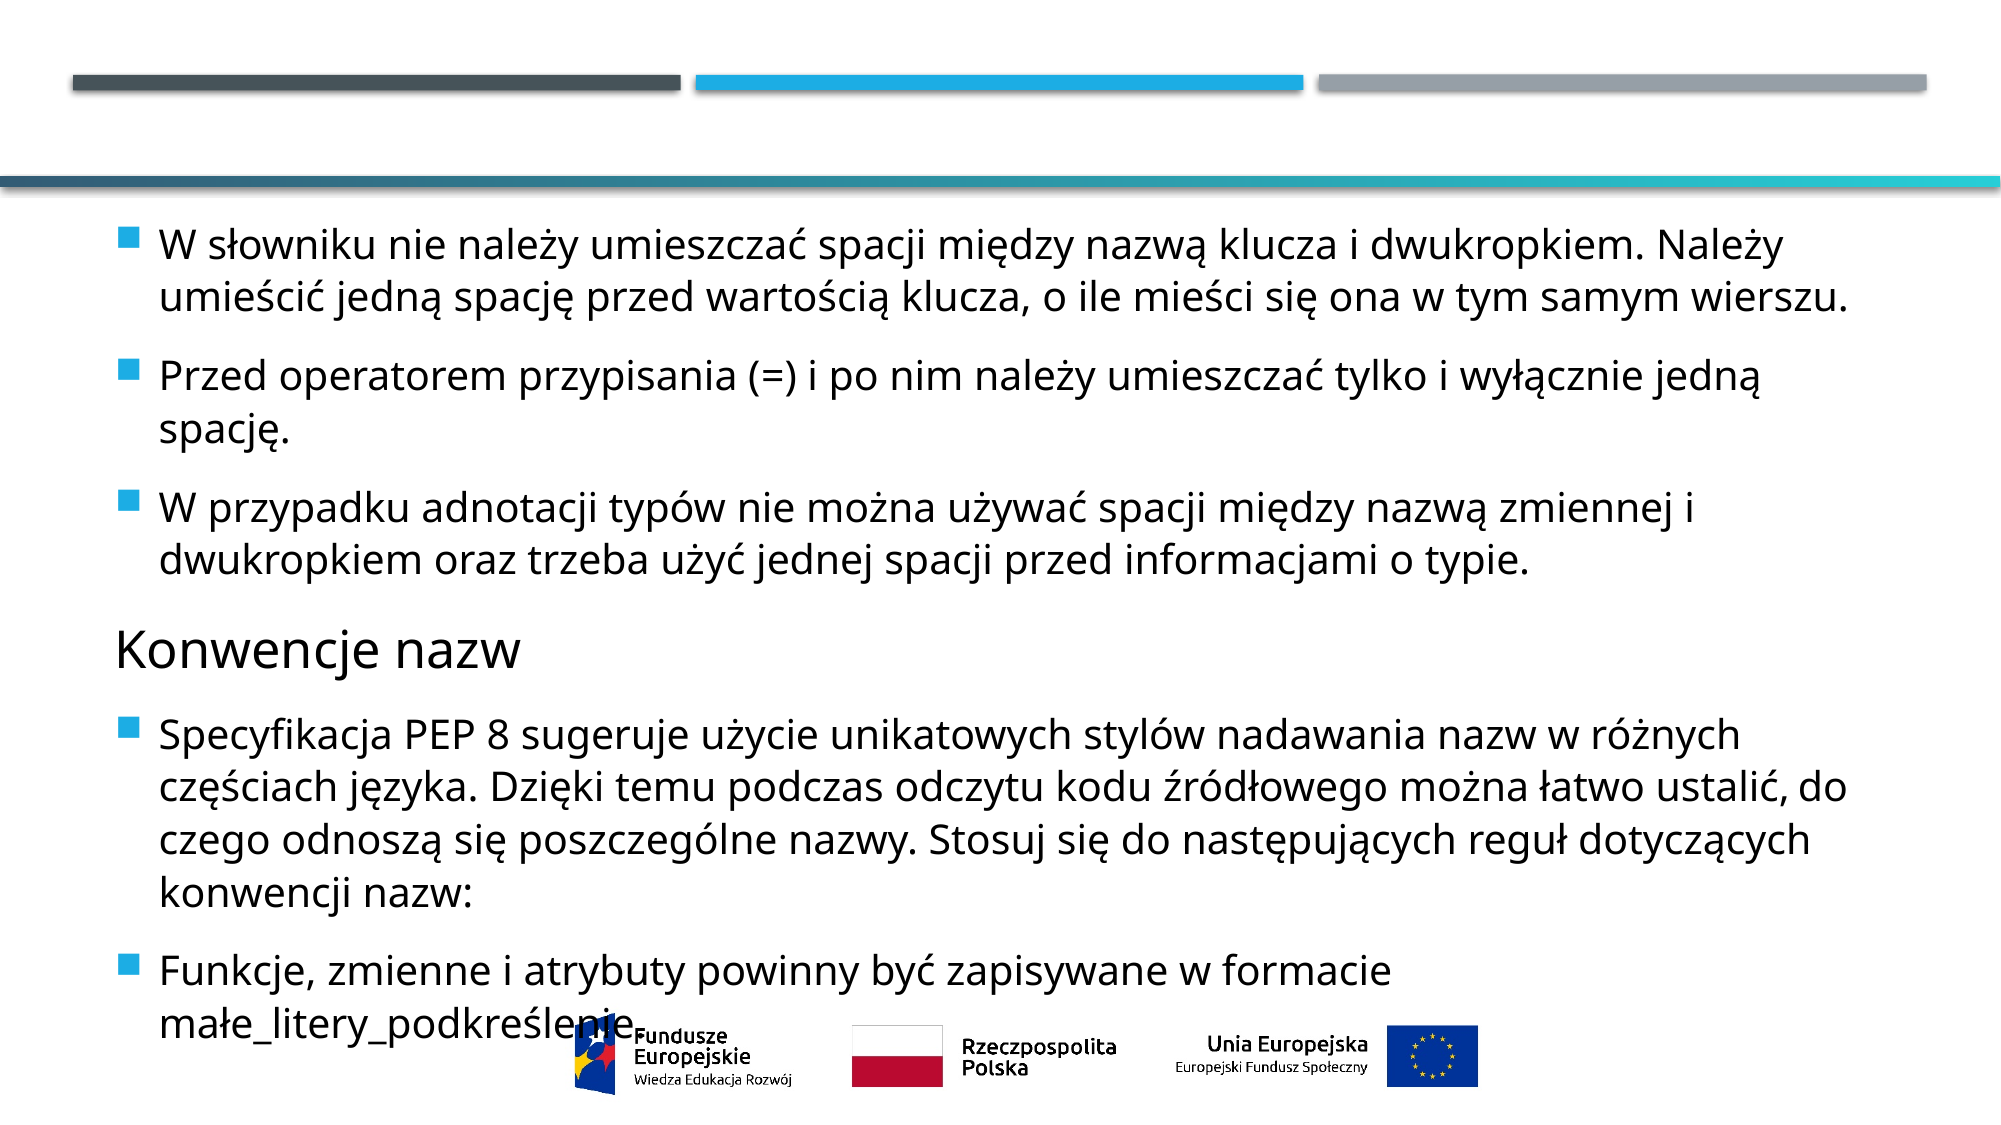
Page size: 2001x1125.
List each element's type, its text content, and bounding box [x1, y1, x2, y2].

picture [554, 1064, 1498, 1115]
list W słowniku nie należy umieszczać spacji między nazwą klucza i dwukropkiem. Należy umieścić jedną spację przed wartością klucza, o ile mieści się ona w tym samym wierszu. Przed operatorem przypisania (=) i po nim należy umieszczać tylko i wyłącznie jedną spację. W przypadku adnotacji typów nie można używać spacji między nazwą zmiennej i dwukropkiem oraz trzeba użyć jednej spacji przed informacjami o typie. Konwencje nazw Specyfikacja PEP 8 sugeruje użycie unikatowych stylów nadawania nazw w różnych częściach języka. Dzięki temu podczas odczytu kodu źródłowego można łatwo ustalić, do czego odnoszą się poszczególne nazwy. Stosuj się do następujących reguł dotyczących konwencji nazw: Funkcje, zmienne i atrybuty powinny być zapisywane w formacie małe_litery_podkreślenie. [99, 207, 1901, 1064]
